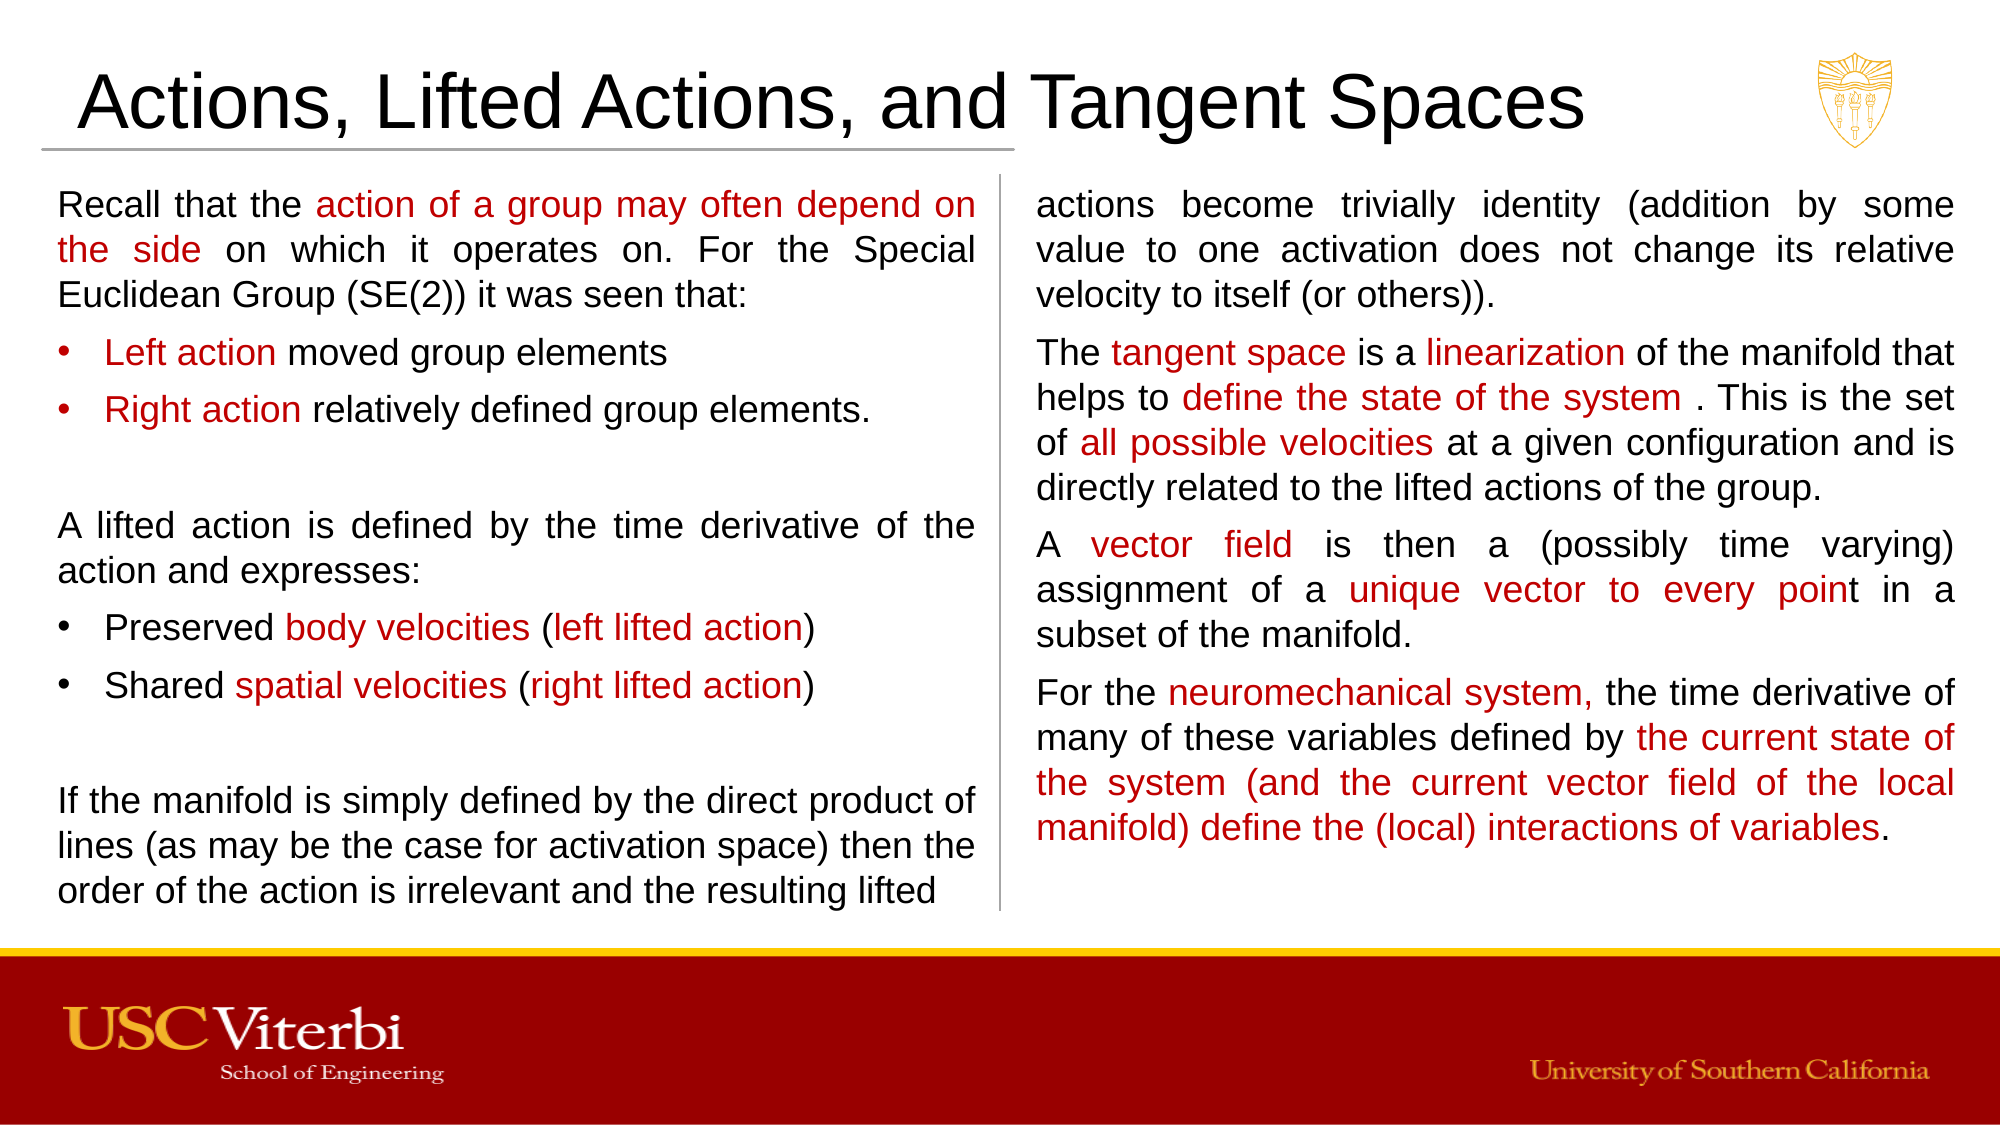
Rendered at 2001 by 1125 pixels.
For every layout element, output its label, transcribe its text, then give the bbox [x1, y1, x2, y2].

picture [1793, 38, 1917, 162]
picture [1530, 1059, 1930, 1086]
picture [63, 1006, 445, 1084]
subtitle Actions, Lifted Actions, and Tangent Spaces [62, 45, 1763, 150]
